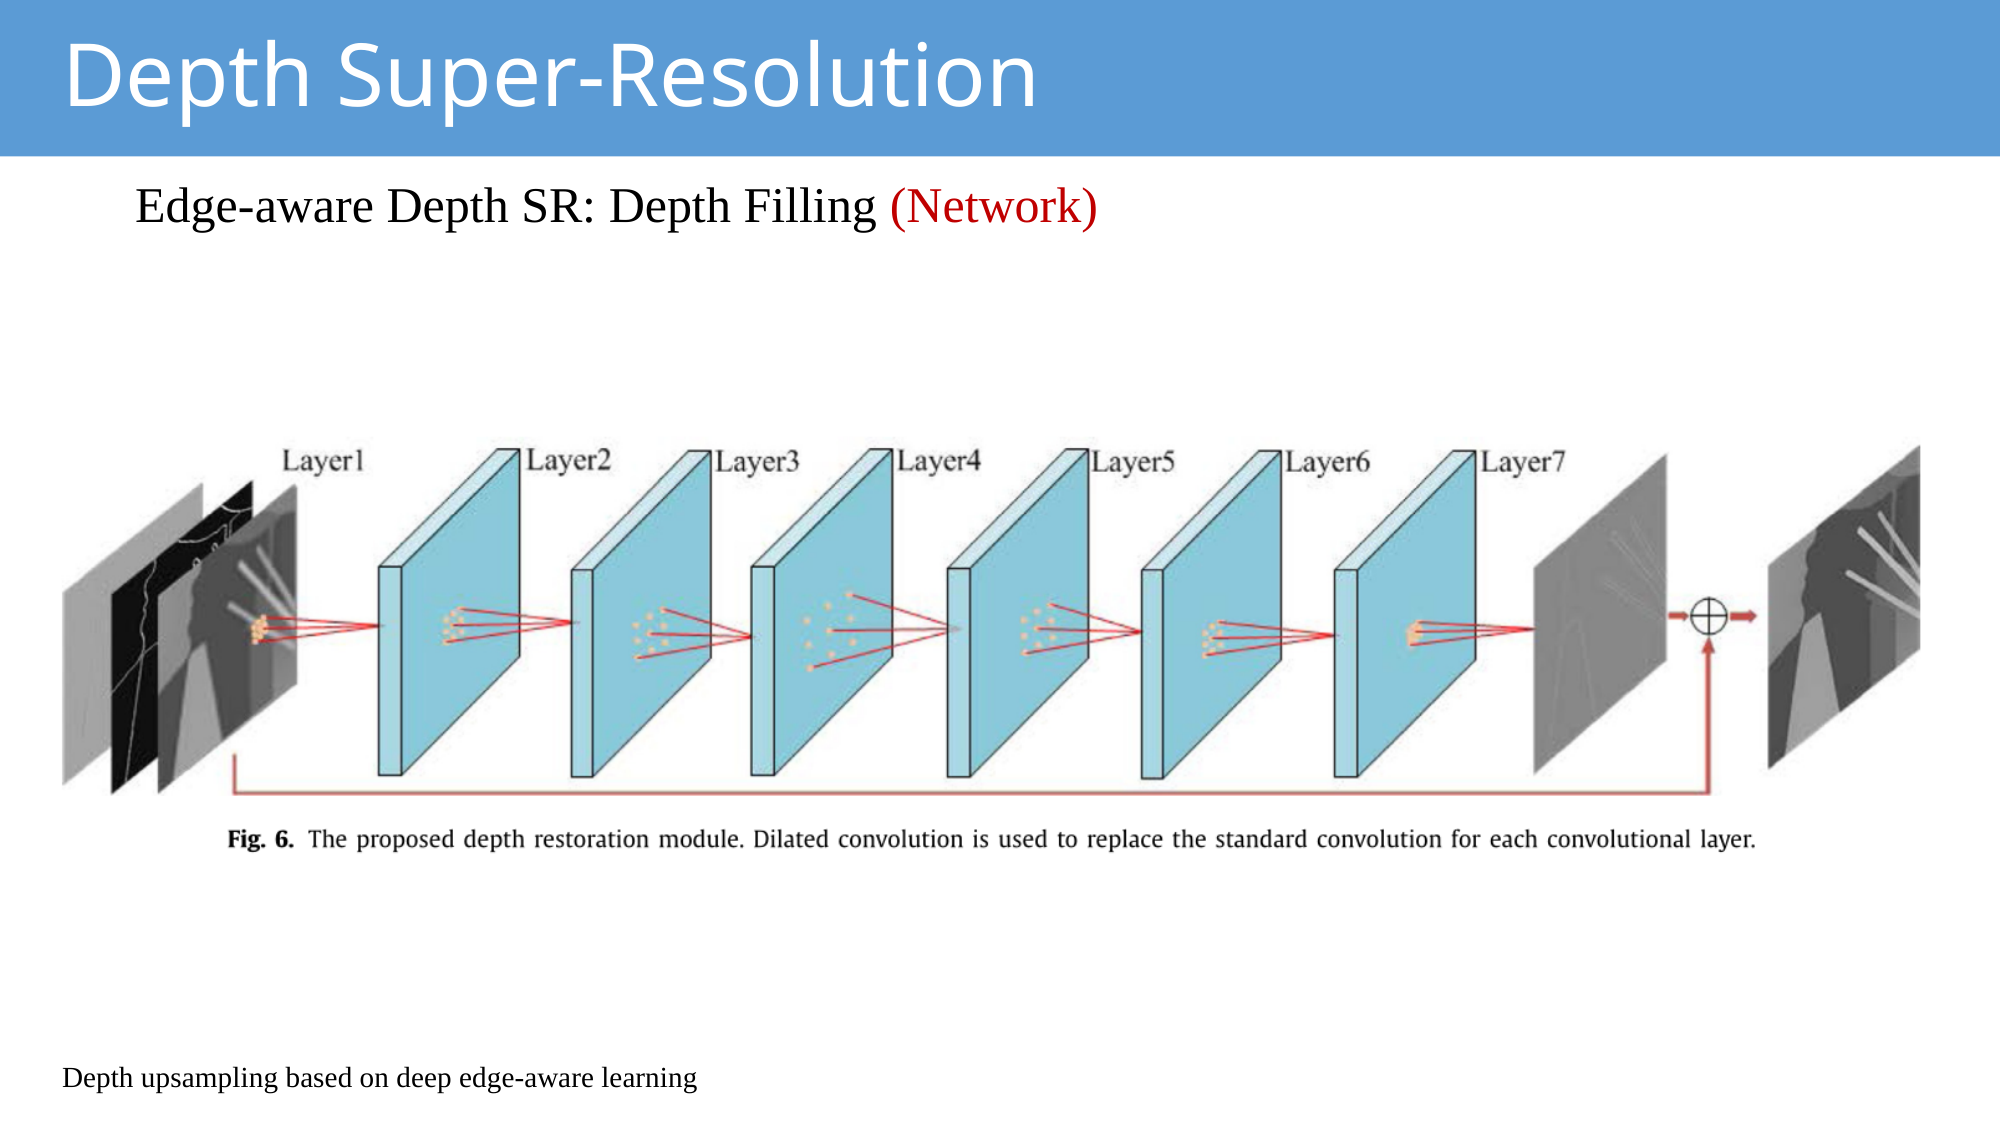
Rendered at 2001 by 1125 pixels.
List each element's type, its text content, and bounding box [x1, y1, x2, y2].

text_box Depth Super-Resolution [47, 23, 1548, 133]
text_box Edge-aware Depth SR: Depth Filling (Network) [120, 164, 1565, 240]
picture [36, 417, 1954, 877]
text_box [0, 0, 2000, 158]
text_box Depth upsampling based on deep edge-aware learning [47, 1050, 1960, 1101]
